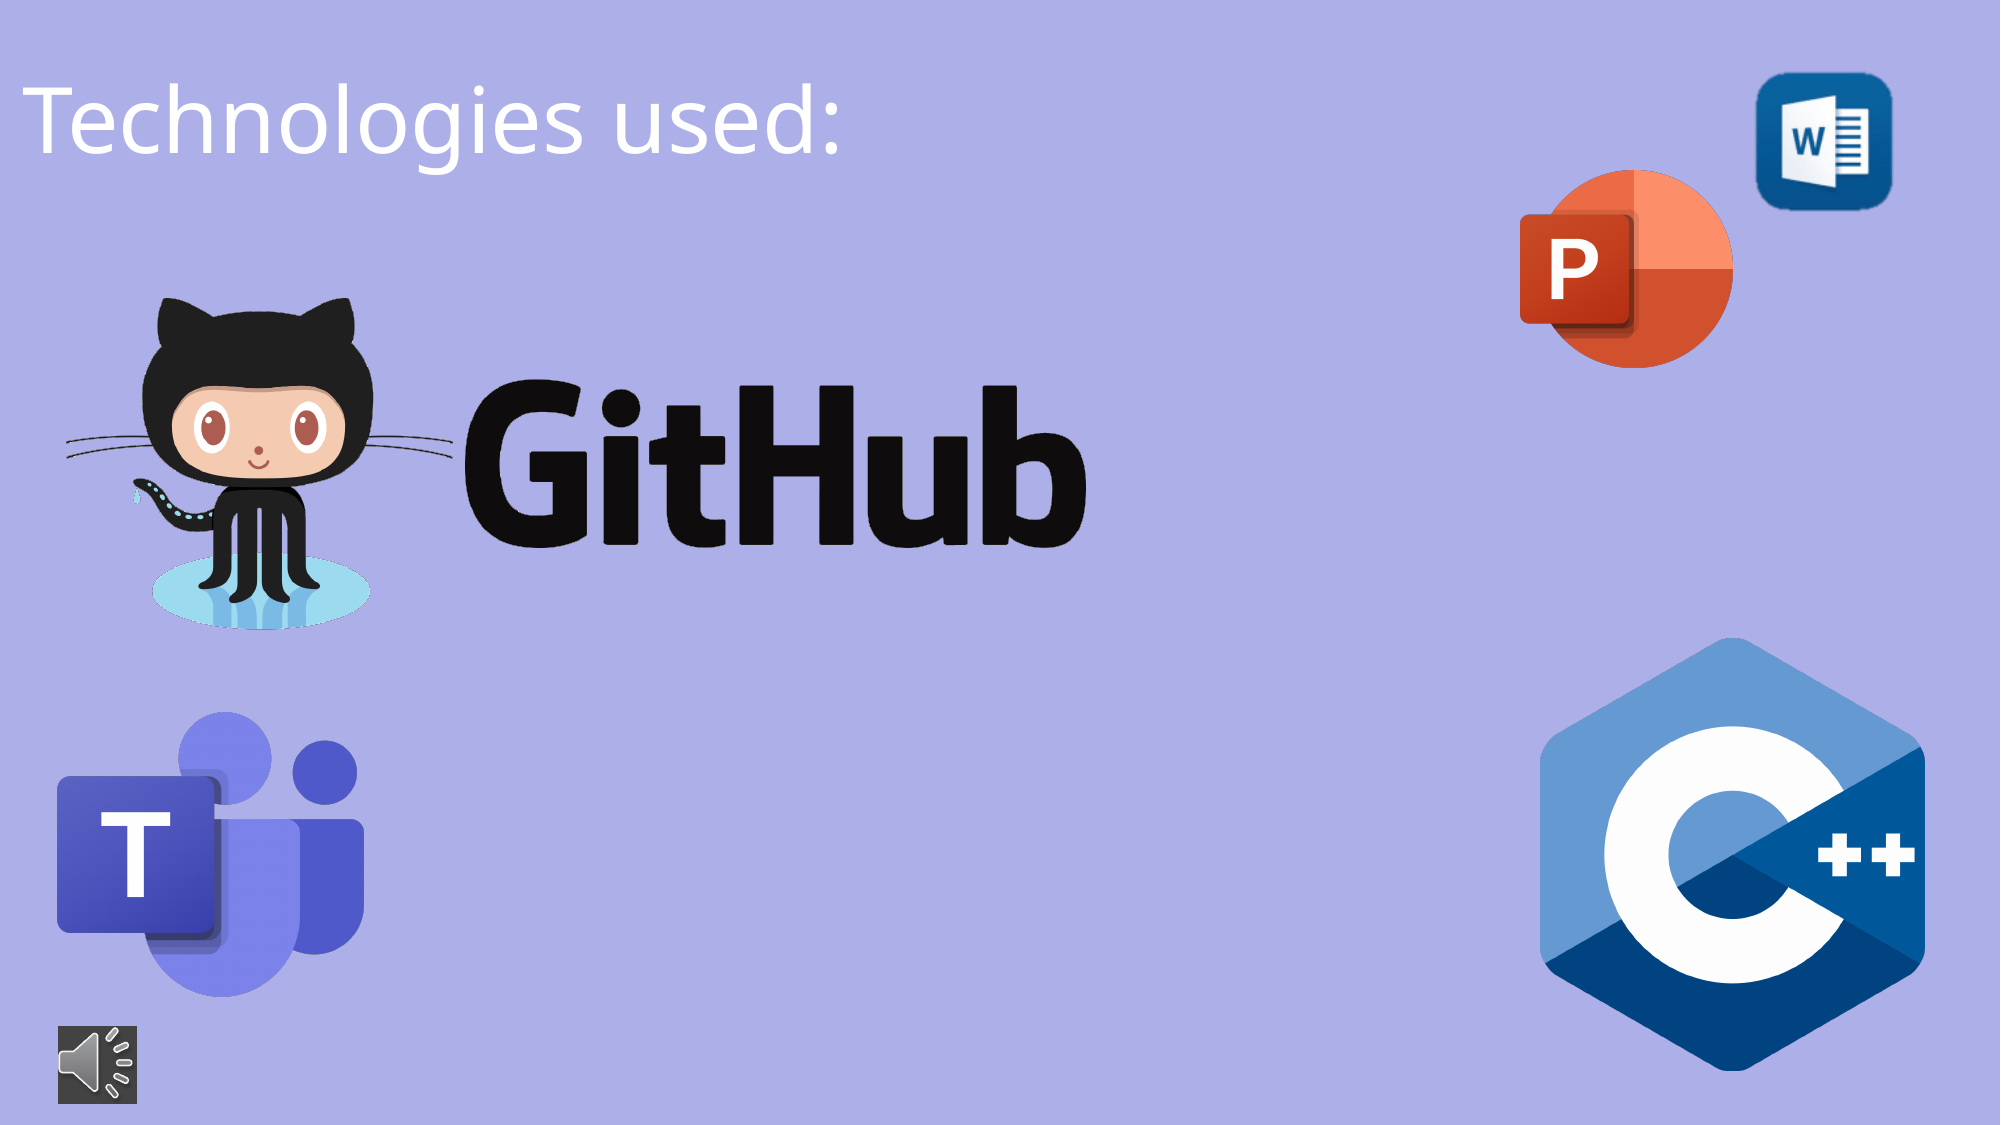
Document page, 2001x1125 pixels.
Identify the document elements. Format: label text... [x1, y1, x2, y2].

picture [1540, 638, 1925, 1071]
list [57, 1025, 138, 1106]
picture [1520, 24, 2000, 368]
picture [57, 291, 1092, 636]
picture [57, 712, 364, 997]
title Technologies used: [7, 14, 1733, 233]
